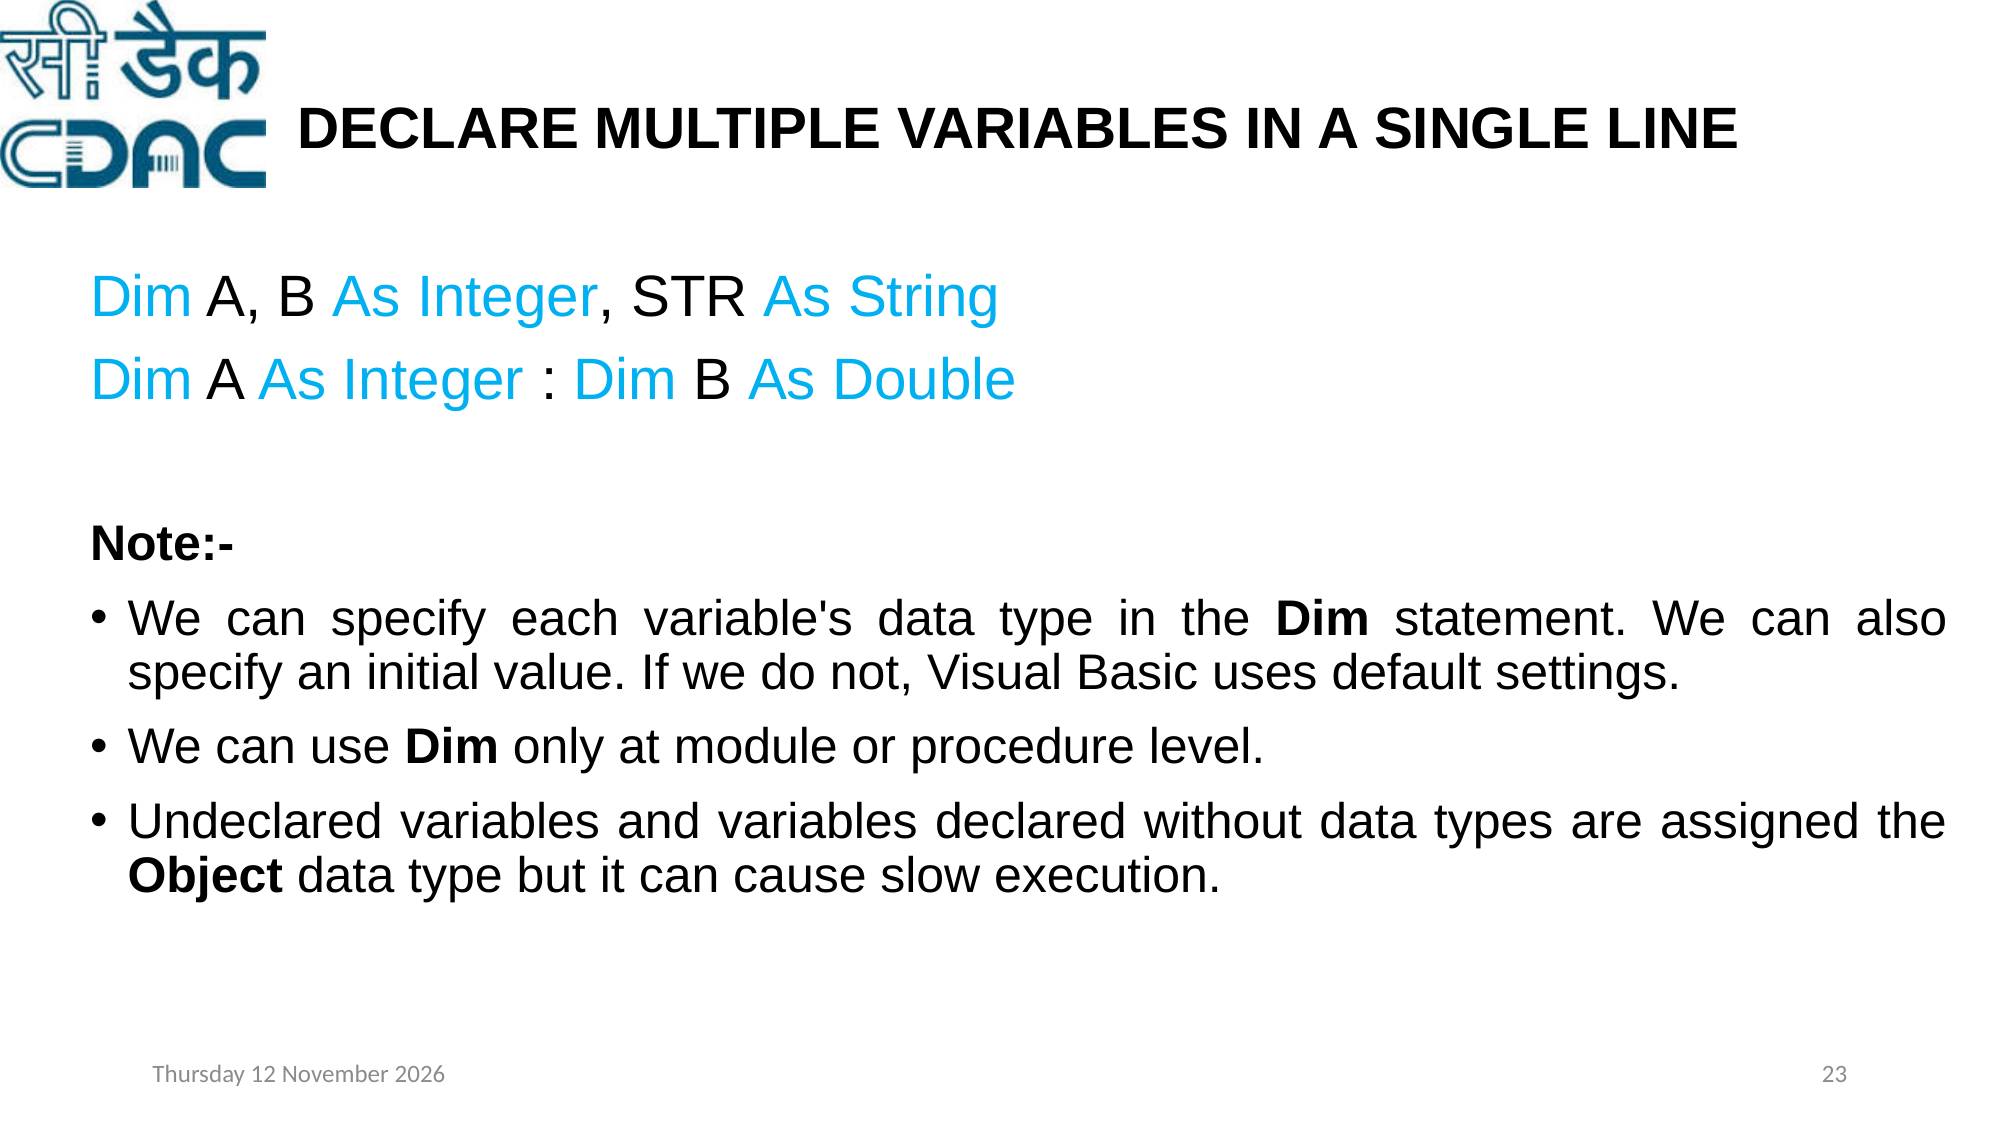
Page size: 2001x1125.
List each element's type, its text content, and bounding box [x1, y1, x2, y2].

list DECLARE MULTIPLE VARIABLES IN A SINGLE LINE Dim A, B As Integer, STR As String Dim A As Integer : Dim B As Double Note:- We can specify each variable's data type in the Dim statement. We can also specify an initial value. If we do not, Visual Basic uses default settings. We can use Dim only at module or procedure level. Undeclared variables and variables declared without data types are assigned the Object data type but it can cause slow execution. [75, 91, 1963, 1067]
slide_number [137, 1042, 588, 1103]
slide_number 23 [1412, 1042, 1863, 1103]
picture [0, 0, 266, 188]
